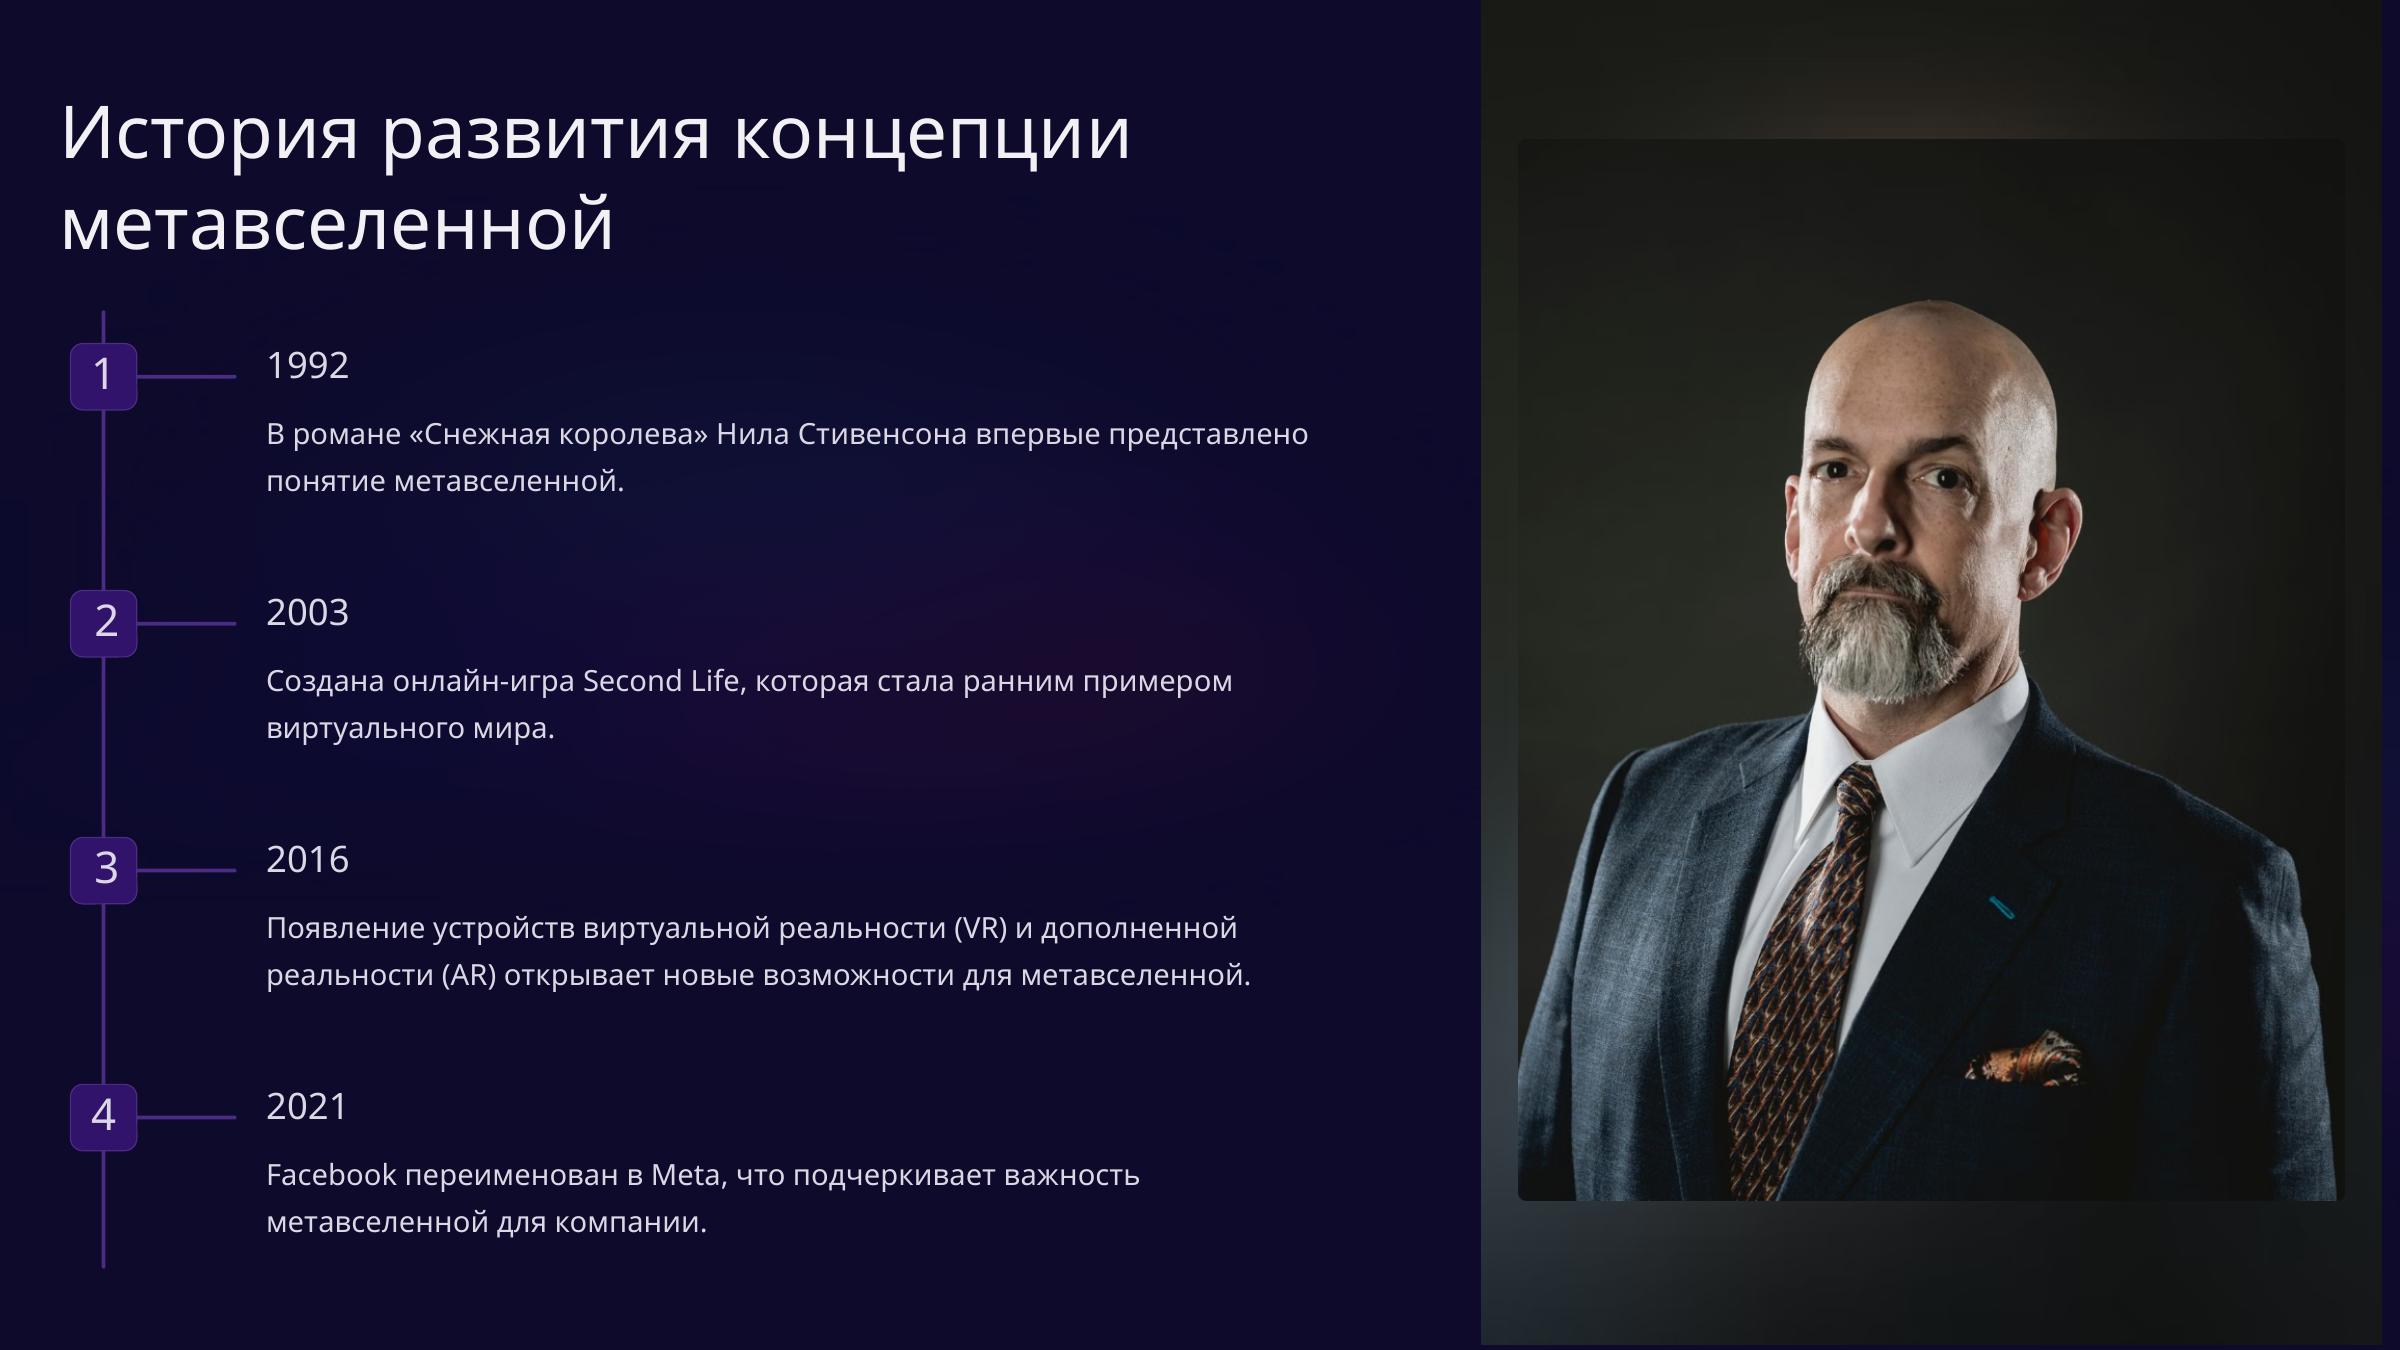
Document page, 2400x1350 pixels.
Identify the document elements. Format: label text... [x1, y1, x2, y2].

text_box [137, 374, 237, 379]
text_box 2003 [266, 586, 636, 633]
text_box 1 [95, 354, 112, 399]
text_box История развития концепции метавселенной [59, 81, 1353, 266]
text_box [137, 1115, 237, 1120]
text_box [70, 837, 137, 904]
text_box 3 [94, 848, 120, 893]
text_box [101, 310, 106, 343]
picture [1481, 0, 2389, 1345]
text_box [101, 1151, 106, 1269]
text_box 4 [88, 1095, 119, 1140]
text_box [101, 410, 106, 590]
text_box [137, 868, 237, 873]
text_box [70, 1084, 137, 1151]
text_box [101, 904, 106, 1084]
text_box [70, 343, 137, 410]
text_box Facebook переименован в Meta, что подчеркивает важность метавселенной для компании. [266, 1144, 1353, 1239]
text_box 2016 [266, 833, 636, 880]
text_box [137, 621, 237, 626]
text_box [101, 657, 106, 837]
text_box Появление устройств виртуальной реальности (VR) и дополненной реальности (AR) открывает новые возможности для метавселенной. [266, 897, 1353, 993]
text_box 1992 [266, 339, 636, 386]
text_box В романе «Снежная королева» Нила Стивенсона впервые представлено понятие метавселенной. [266, 403, 1353, 499]
text_box 2021 [266, 1080, 636, 1127]
text_box Создана онлайн-игра Second Life, которая стала ранним примером виртуального мира. [266, 650, 1353, 746]
text_box 2 [94, 601, 120, 646]
text_box [70, 590, 137, 657]
